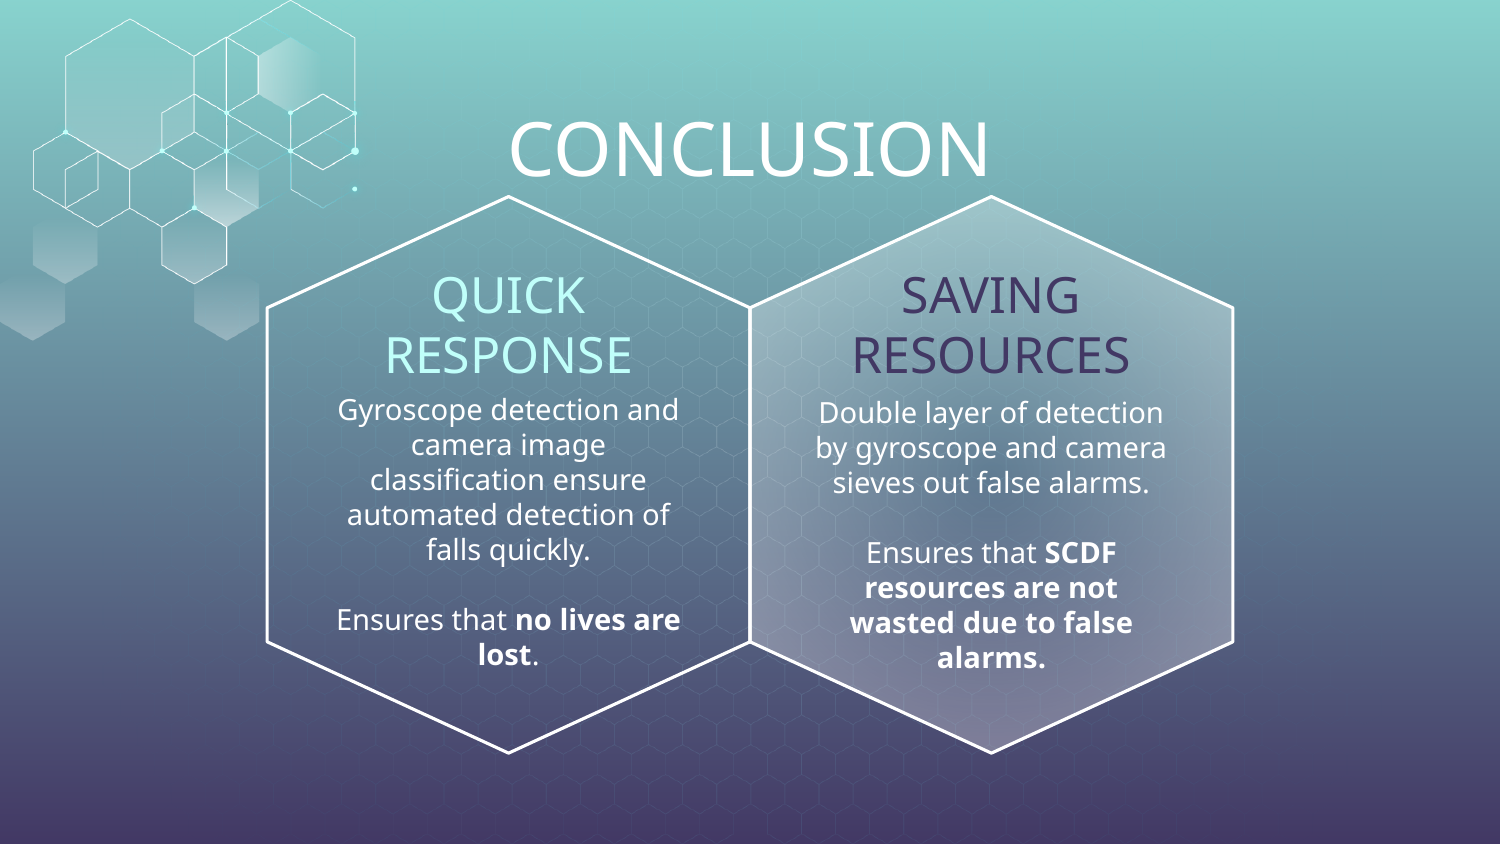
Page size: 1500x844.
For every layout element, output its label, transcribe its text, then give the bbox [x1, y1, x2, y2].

subtitle Double layer of detection by gyroscope and camera sieves out false alarms. Ensures that SCDF resources are not wasted due to false alarms. [799, 379, 1184, 474]
text_box [750, 197, 1233, 754]
subtitle Gyroscope detection and camera image classification ensure automated detection of falls quickly. Ensures that no lives are lost. [316, 376, 701, 471]
title CONCLUSION [0, 86, 1500, 197]
picture [0, 197, 1398, 844]
title QUICK RESPONSE [333, 347, 684, 376]
picture [512, 197, 988, 307]
title SAVING RESOURCES [794, 347, 1189, 399]
picture [0, 0, 1398, 86]
text_box [267, 197, 750, 754]
